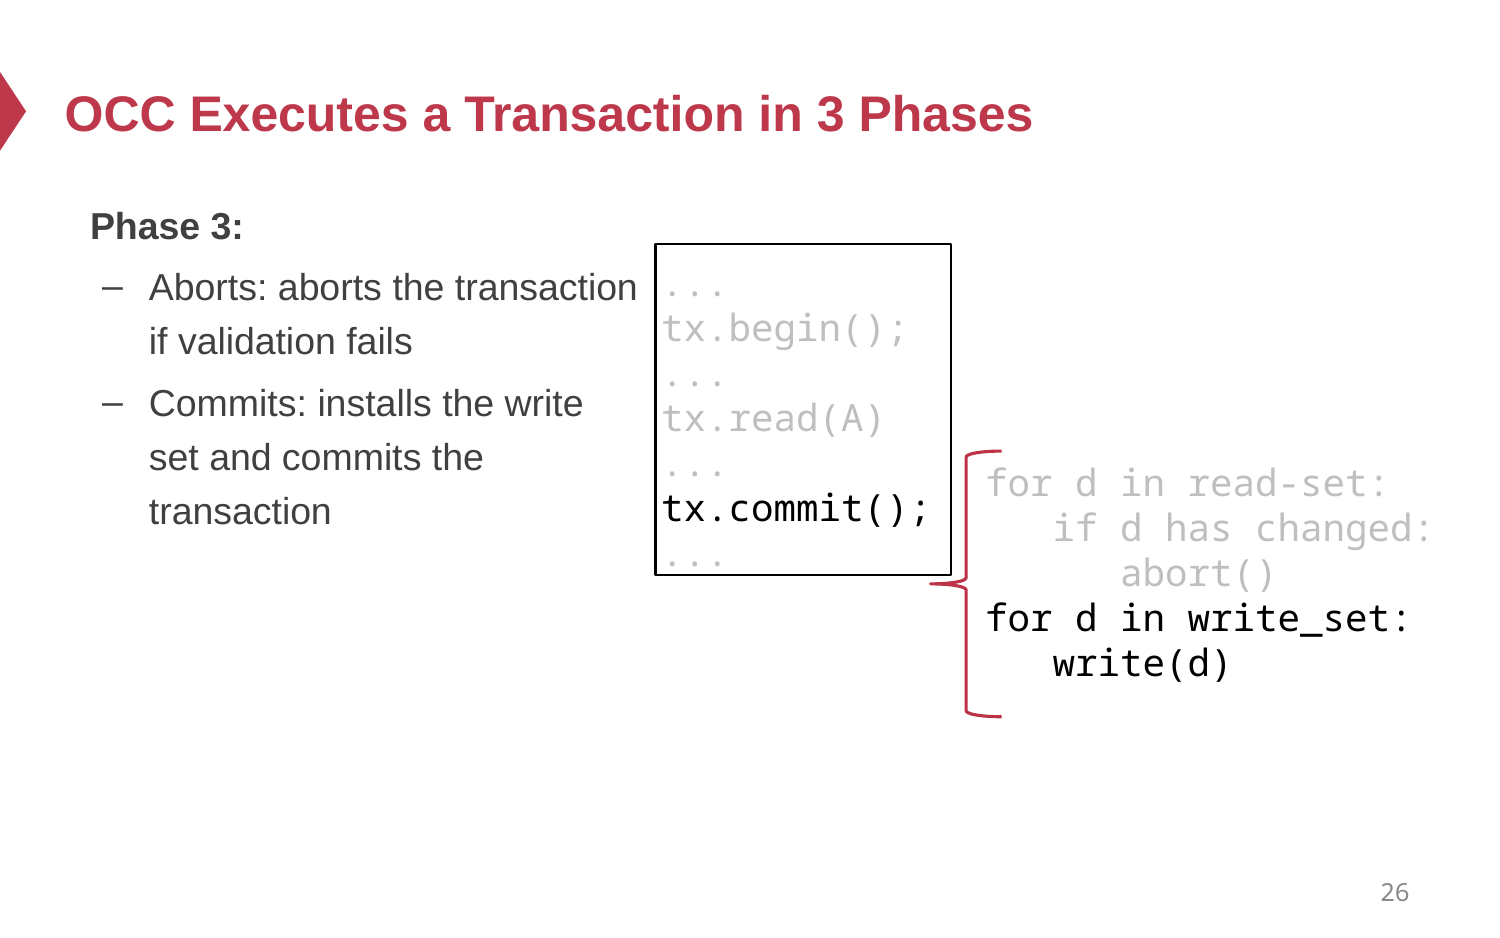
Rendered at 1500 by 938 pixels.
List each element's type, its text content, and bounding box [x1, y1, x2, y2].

text_box [653, 242, 953, 577]
title OCC Executes a Transaction in 3 Phases [49, 37, 1400, 186]
text_box for d in read-set: if d has changed: abort() for d in write_set: write(d) [1002, 451, 1450, 691]
list Phase 3: Aborts: aborts the transaction if validation fails Commits: installs the write set and commits the transaction [75, 185, 656, 804]
slide_number 26 [1074, 868, 1425, 919]
text_box [929, 450, 1002, 718]
text_box ... tx.begin(); ... tx.read(A) ... tx.commit(); ... [646, 251, 946, 581]
